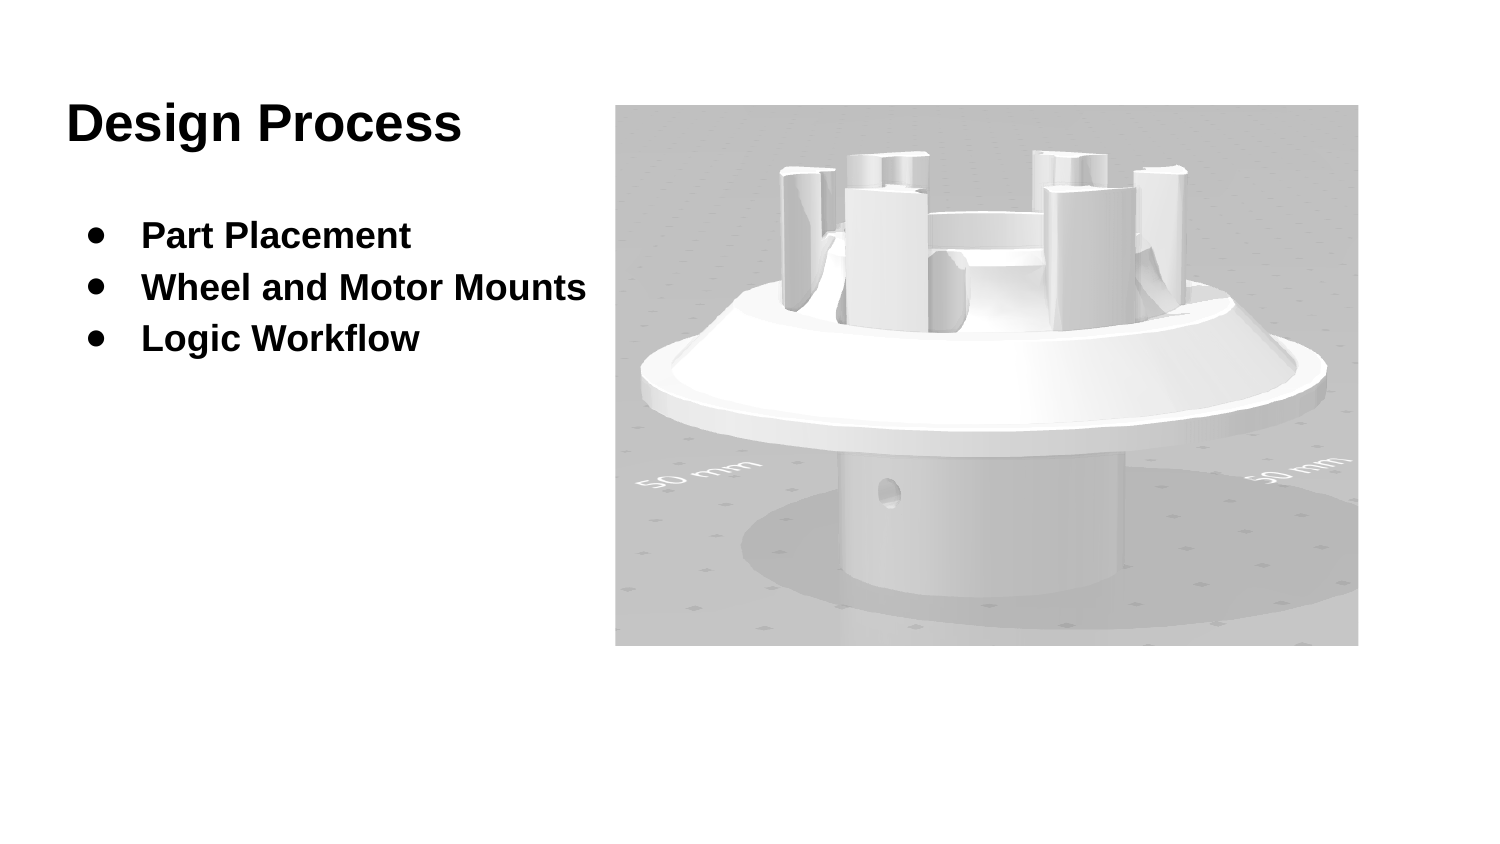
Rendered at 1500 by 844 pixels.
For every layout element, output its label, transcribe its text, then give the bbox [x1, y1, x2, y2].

title Design Process [51, 72, 1449, 167]
picture [615, 104, 1359, 647]
list Part Placement Wheel and Motor Mounts Logic Workflow [51, 189, 1449, 750]
